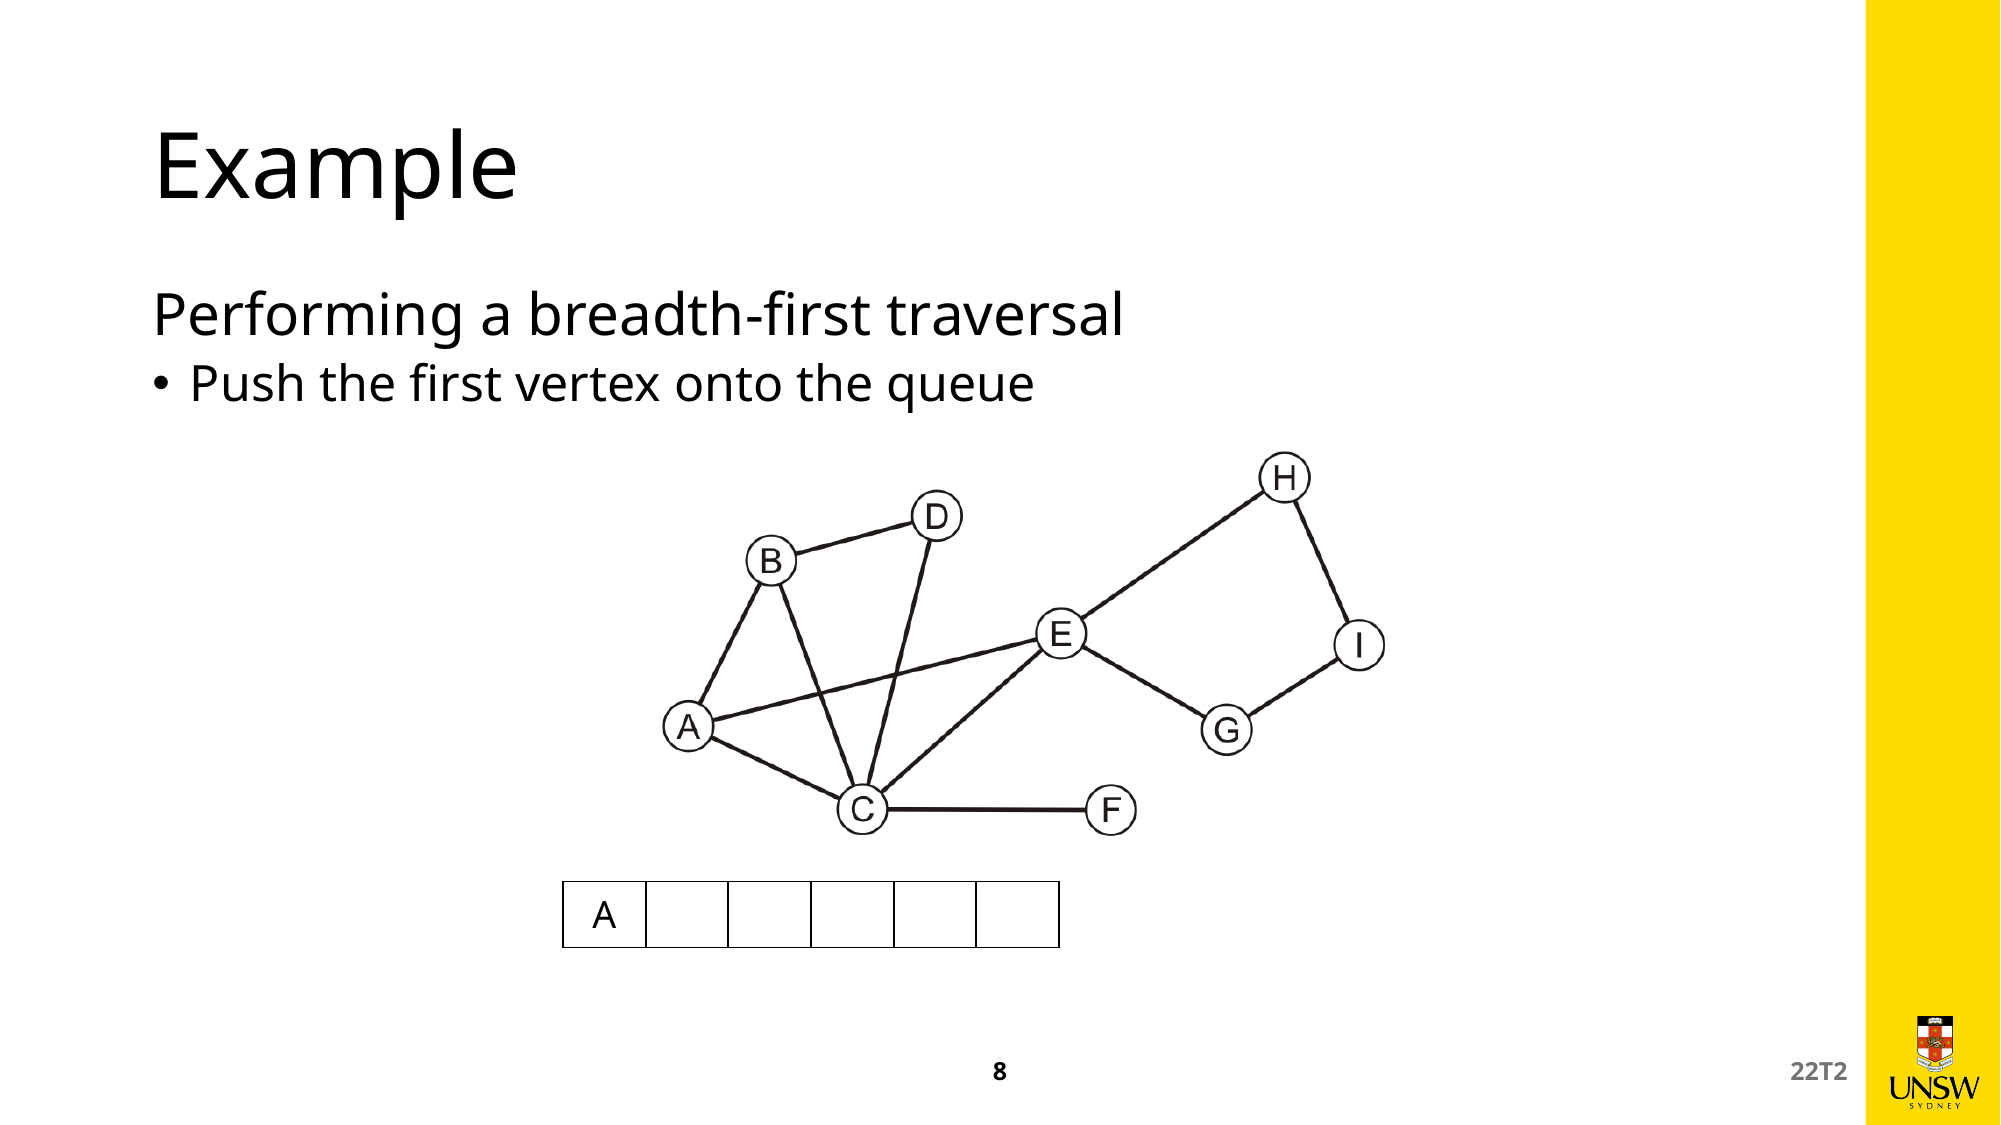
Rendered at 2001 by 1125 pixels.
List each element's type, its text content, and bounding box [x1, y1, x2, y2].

table_header [812, 882, 893, 947]
table_header [729, 882, 810, 947]
table_header A [564, 882, 645, 947]
slide_number 8 [774, 1042, 1225, 1103]
picture [1890, 1016, 1980, 1109]
table_header [977, 882, 1058, 947]
title Example [137, 59, 1863, 277]
footer 22T2 [1225, 1042, 1863, 1103]
table_header [895, 882, 975, 947]
list Performing a breadth-first traversal Push the first vertex onto the queue [137, 277, 1863, 992]
table_header [647, 882, 727, 947]
picture [655, 444, 1392, 842]
